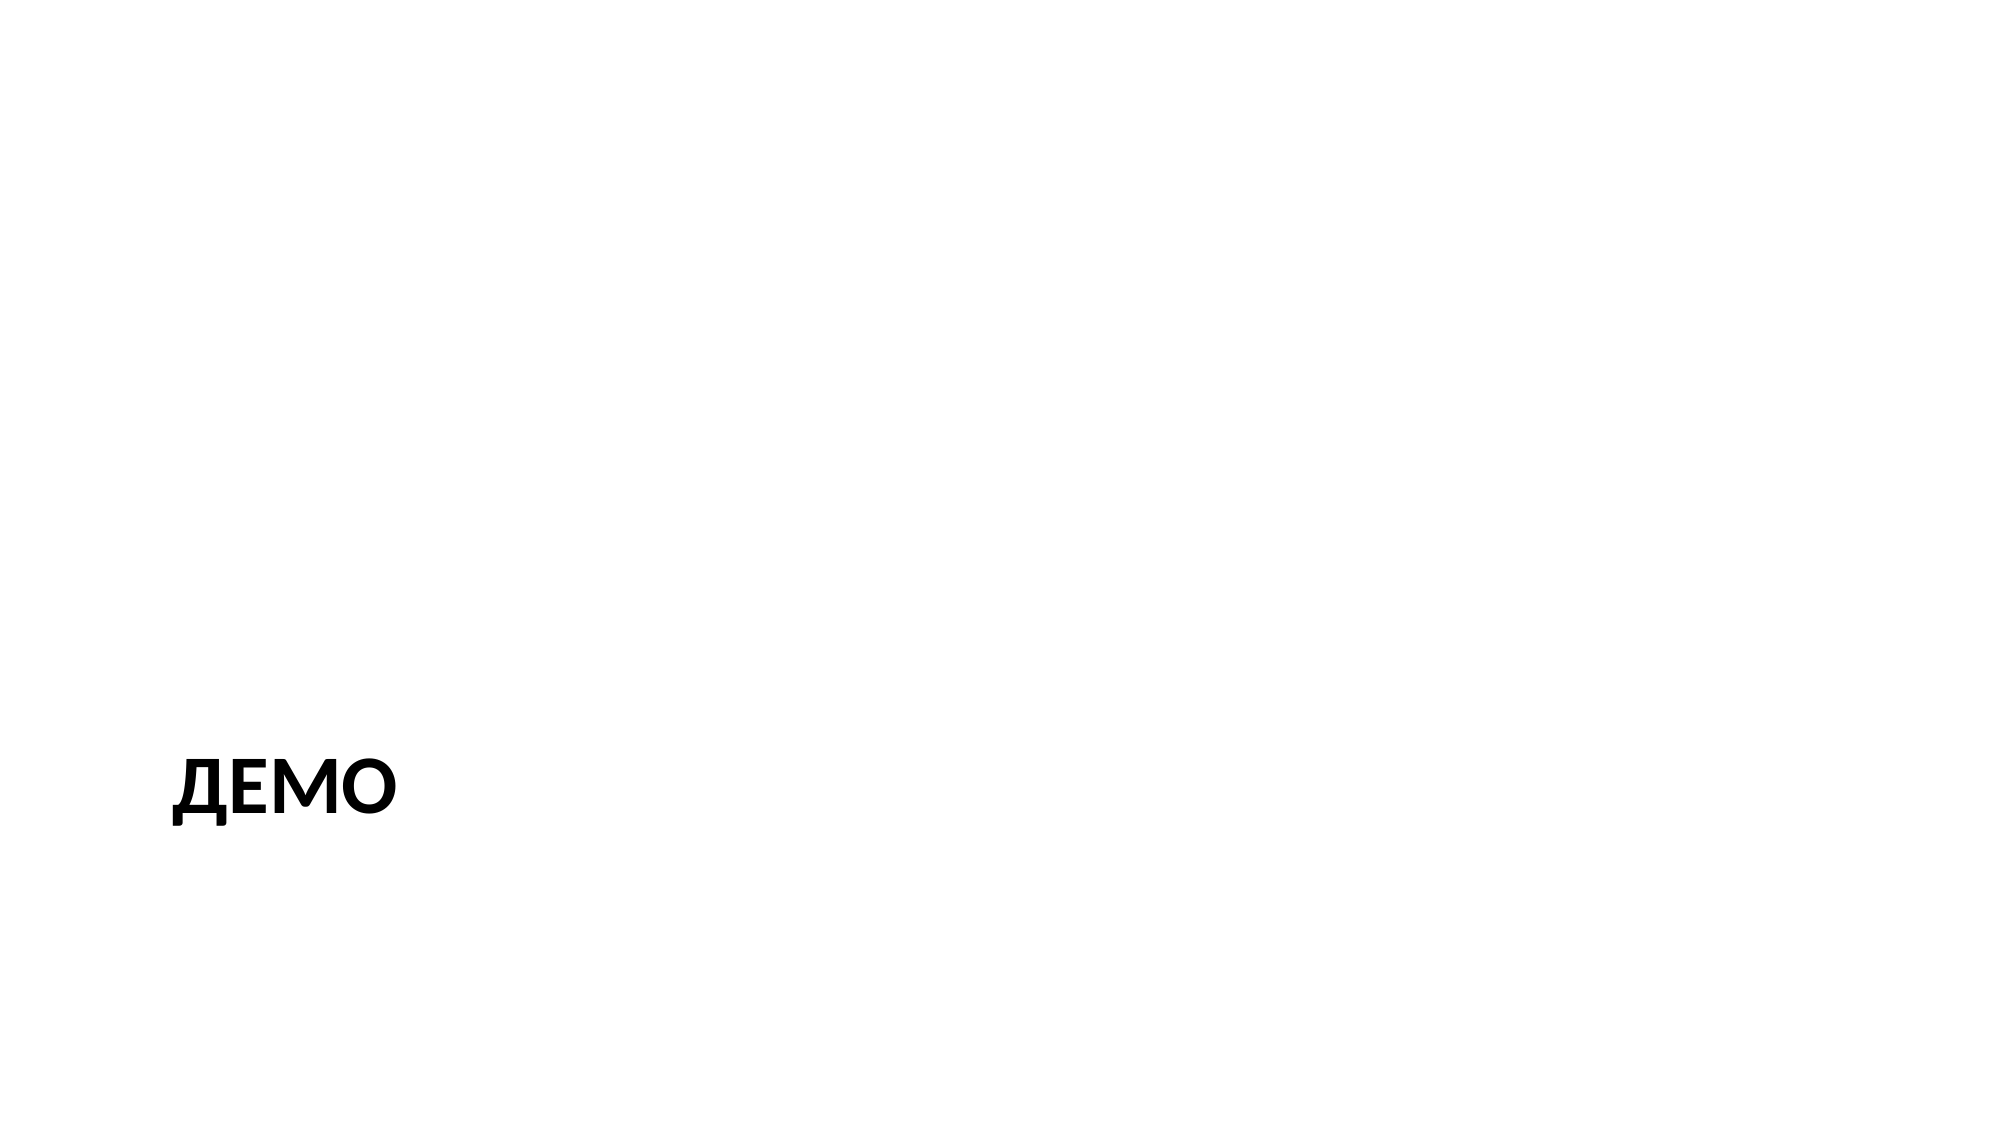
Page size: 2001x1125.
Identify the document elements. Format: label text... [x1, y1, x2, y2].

title Демо [157, 722, 1858, 947]
